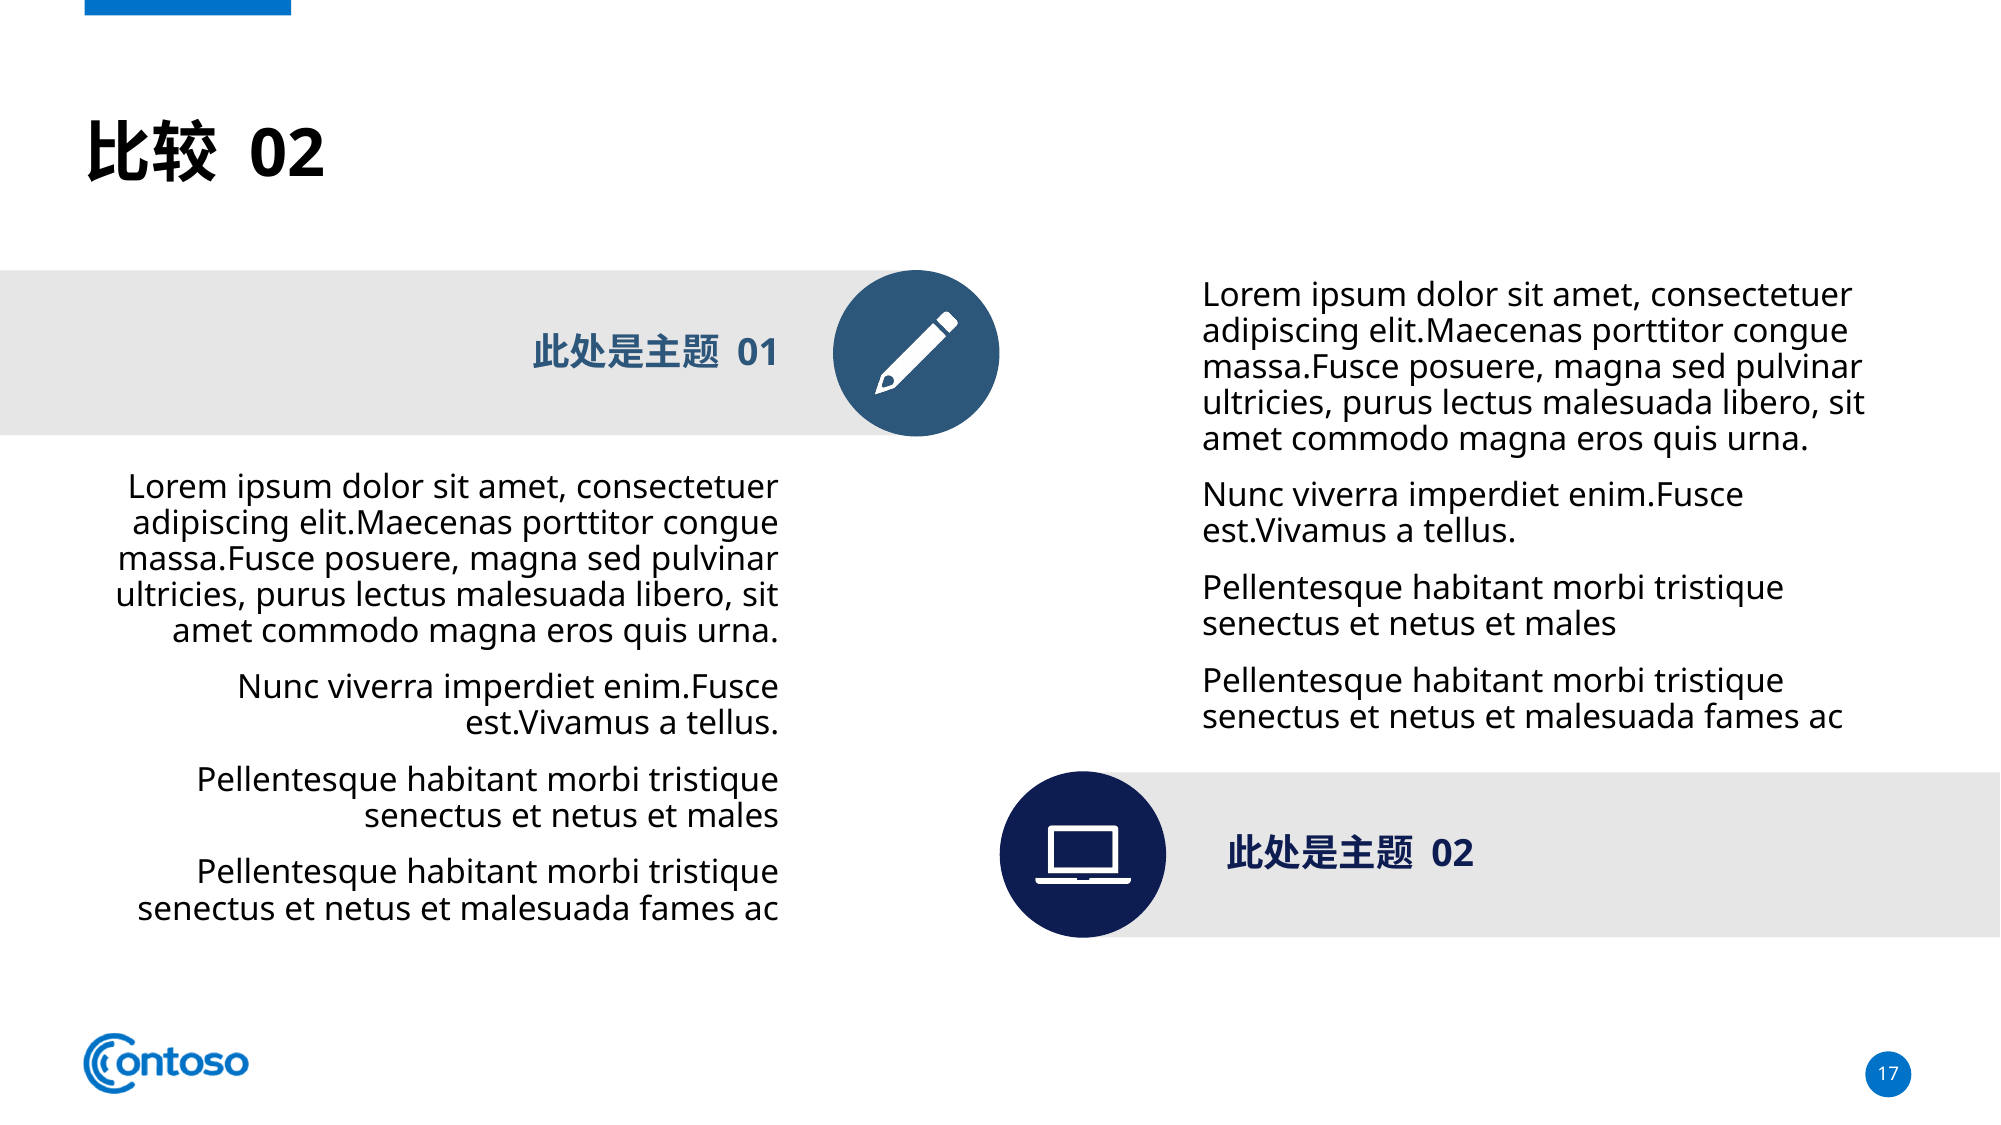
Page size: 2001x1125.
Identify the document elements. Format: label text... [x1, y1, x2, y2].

picture [1033, 804, 1133, 905]
picture [77, 1027, 254, 1095]
list 此处是主题 02 [1226, 814, 1792, 896]
list Lorem ipsum dolor sit amet, consectetuer adipiscing elit.Maecenas porttitor congue massa.Fusce posuere, magna sed pulvinar ultricies, purus lectus malesuada libero, sit amet commodo magna eros quis urna. Nunc viverra imperdiet enim.Fusce est.Vivamus a tellus. Pellentesque habitant morbi tristique senectus et netus et males Pellentesque habitant morbi tristique senectus et netus et malesuada fames ac [1202, 270, 1871, 736]
list 此处是主题 01 [214, 312, 780, 394]
slide_number 17 [1864, 1059, 1913, 1090]
list Lorem ipsum dolor sit amet, consectetuer adipiscing elit.Maecenas porttitor congue massa.Fusce posuere, magna sed pulvinar ultricies, purus lectus malesuada libero, sit amet commodo magna eros quis urna. Nunc viverra imperdiet enim.Fusce est.Vivamus a tellus. Pellentesque habitant morbi tristique senectus et netus et males Pellentesque habitant morbi tristique senectus et netus et malesuada fames ac [111, 469, 780, 937]
picture [866, 303, 966, 403]
title 比较 02 [84, 40, 1914, 192]
